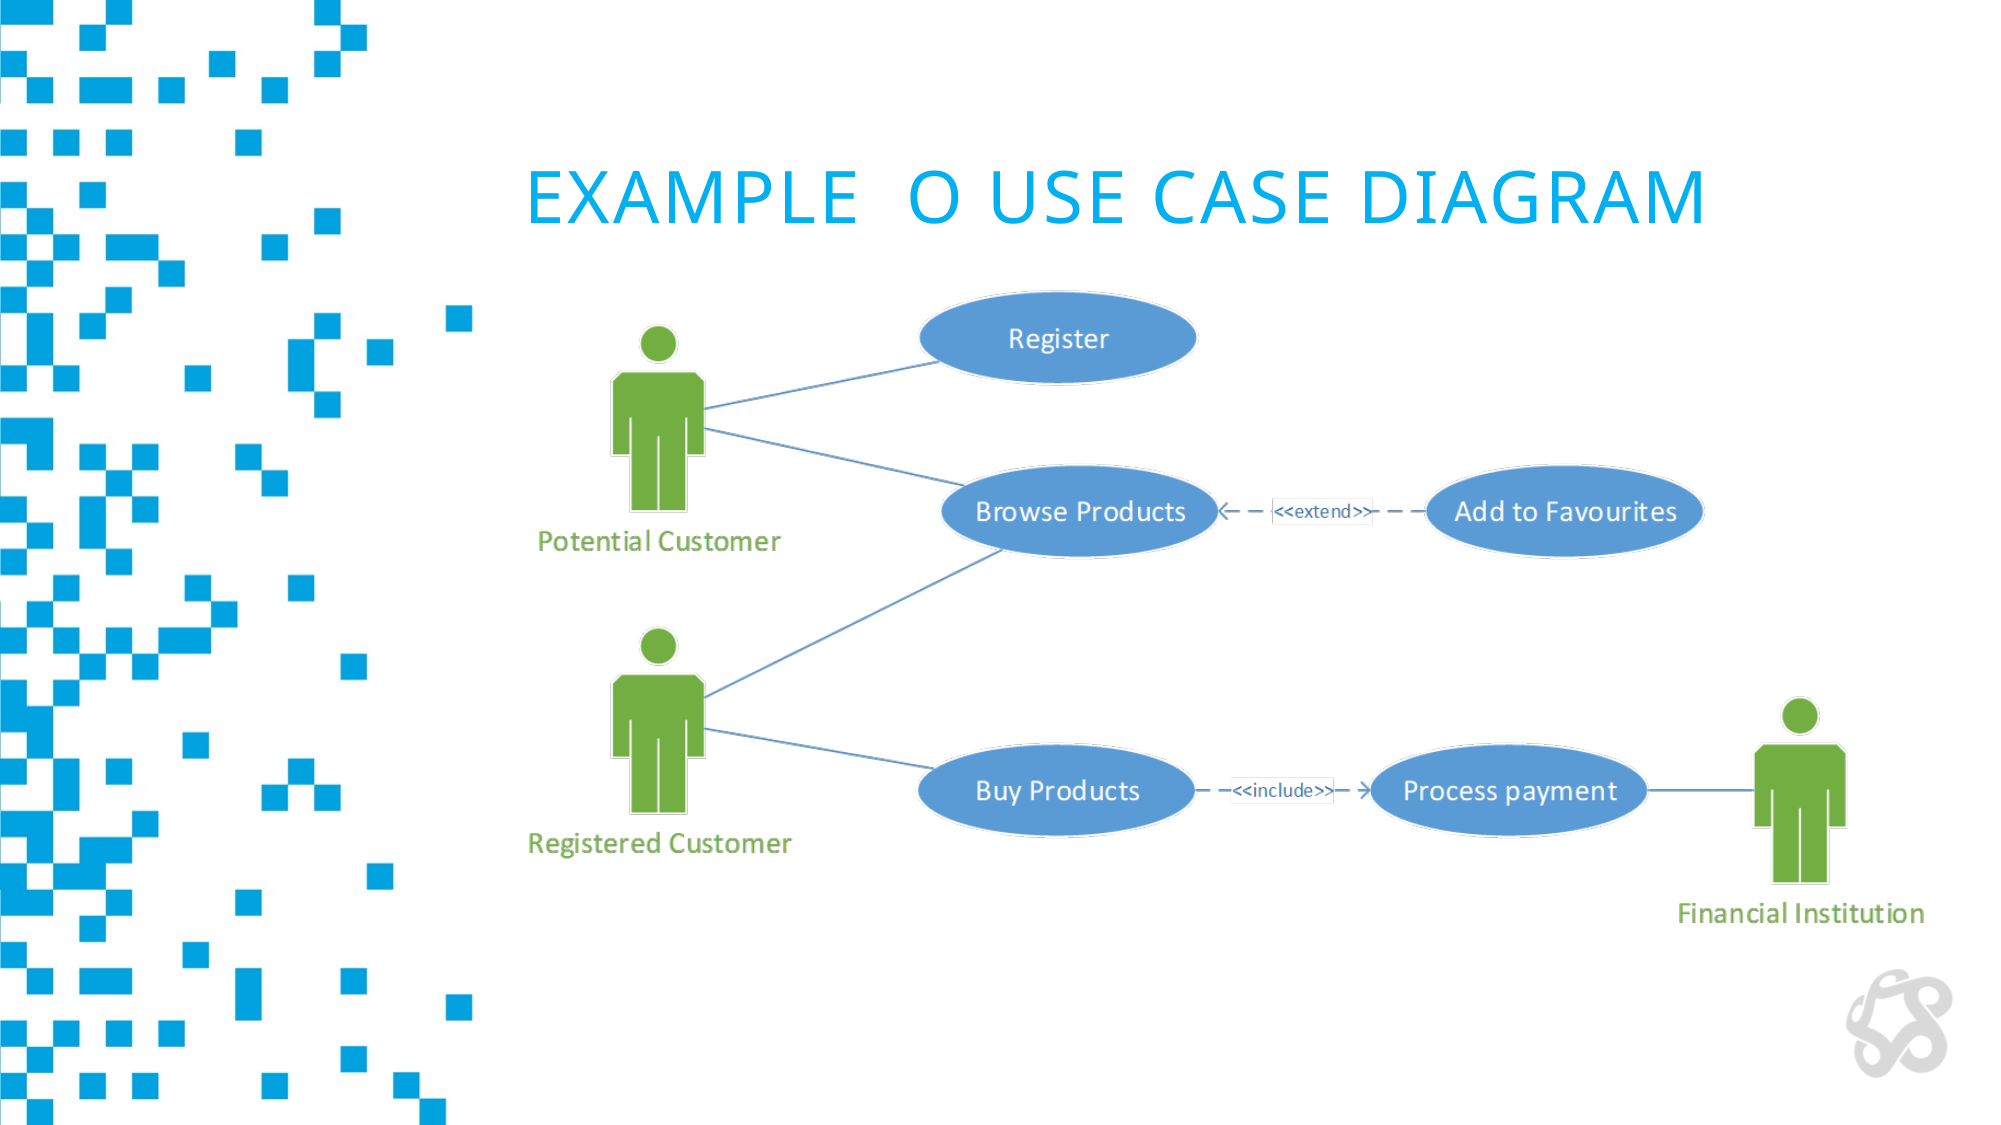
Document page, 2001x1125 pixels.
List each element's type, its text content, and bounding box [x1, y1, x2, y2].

title Example o Use Case Diagram [509, 107, 1908, 248]
picture [0, 0, 2001, 1125]
